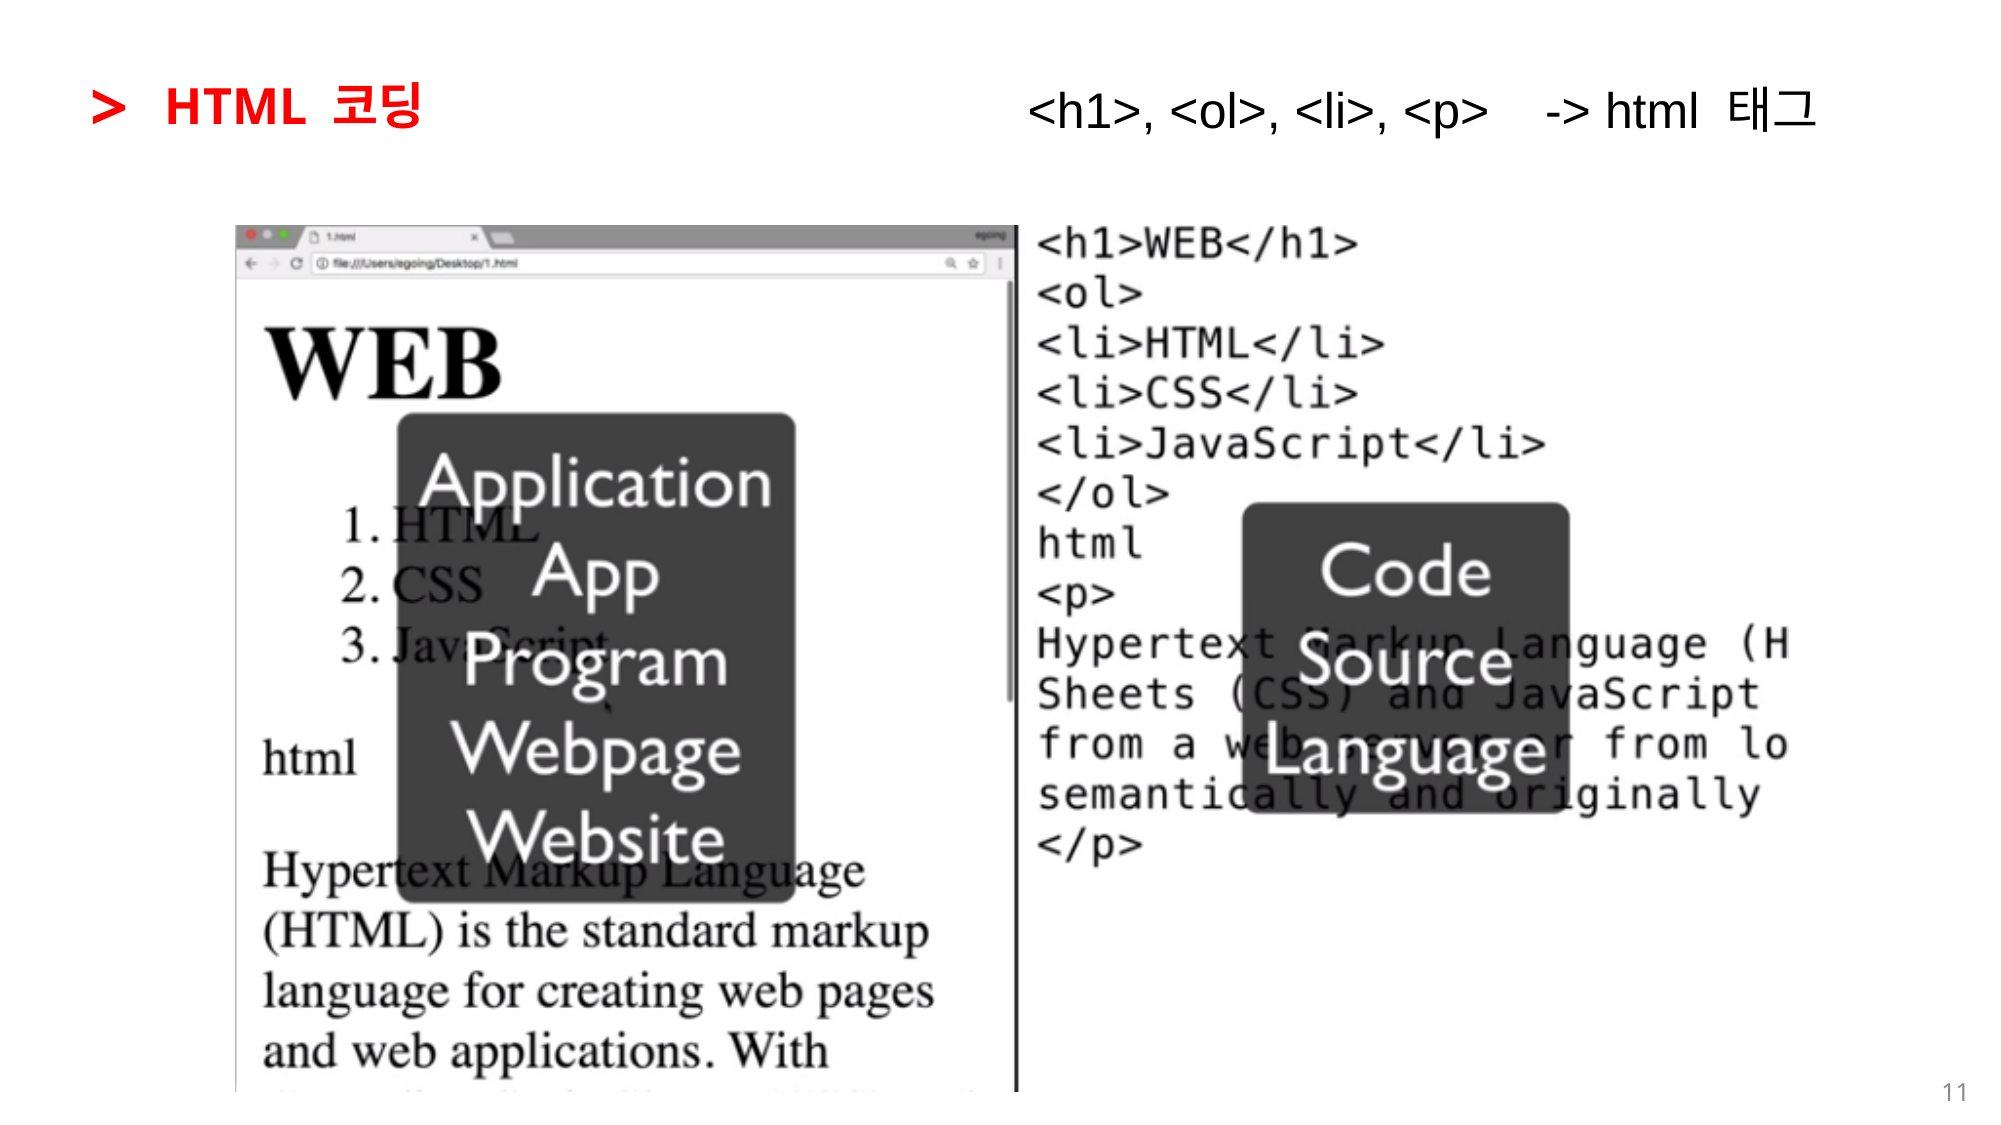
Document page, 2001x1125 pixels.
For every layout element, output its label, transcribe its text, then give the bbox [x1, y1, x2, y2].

picture [235, 225, 1789, 1092]
text_box > [75, 57, 675, 152]
slide_number 11 [1534, 1063, 1985, 1124]
text_box HTML 코딩 [149, 67, 1012, 143]
text_box <h1>, <ol>, <li>, <p> -> html 태그 [1013, 70, 1834, 146]
